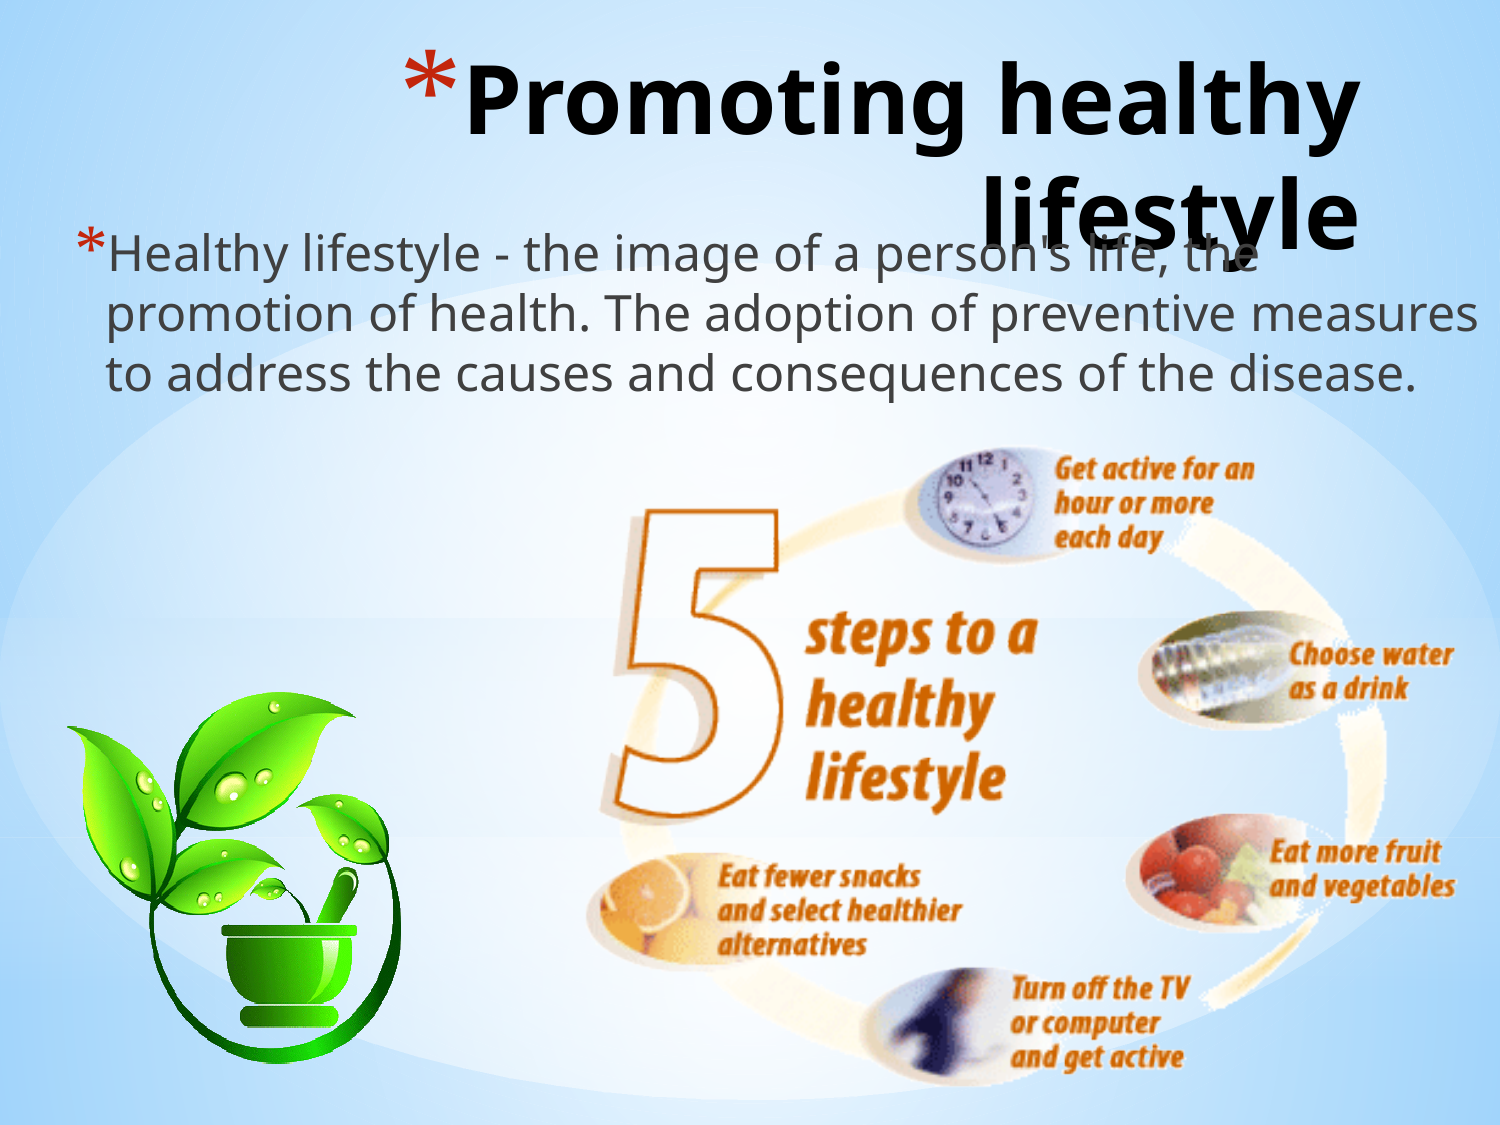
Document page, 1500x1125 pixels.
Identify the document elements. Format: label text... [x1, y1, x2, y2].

picture [584, 431, 1463, 1103]
list Healthy lifestyle - the image of a person's life, the promotion of health. The adoption of preventive measures to address the causes and consequences of the disease. [53, 137, 1500, 708]
picture [64, 692, 401, 1064]
title Promoting healthy lifestyle [5, 30, 1377, 219]
